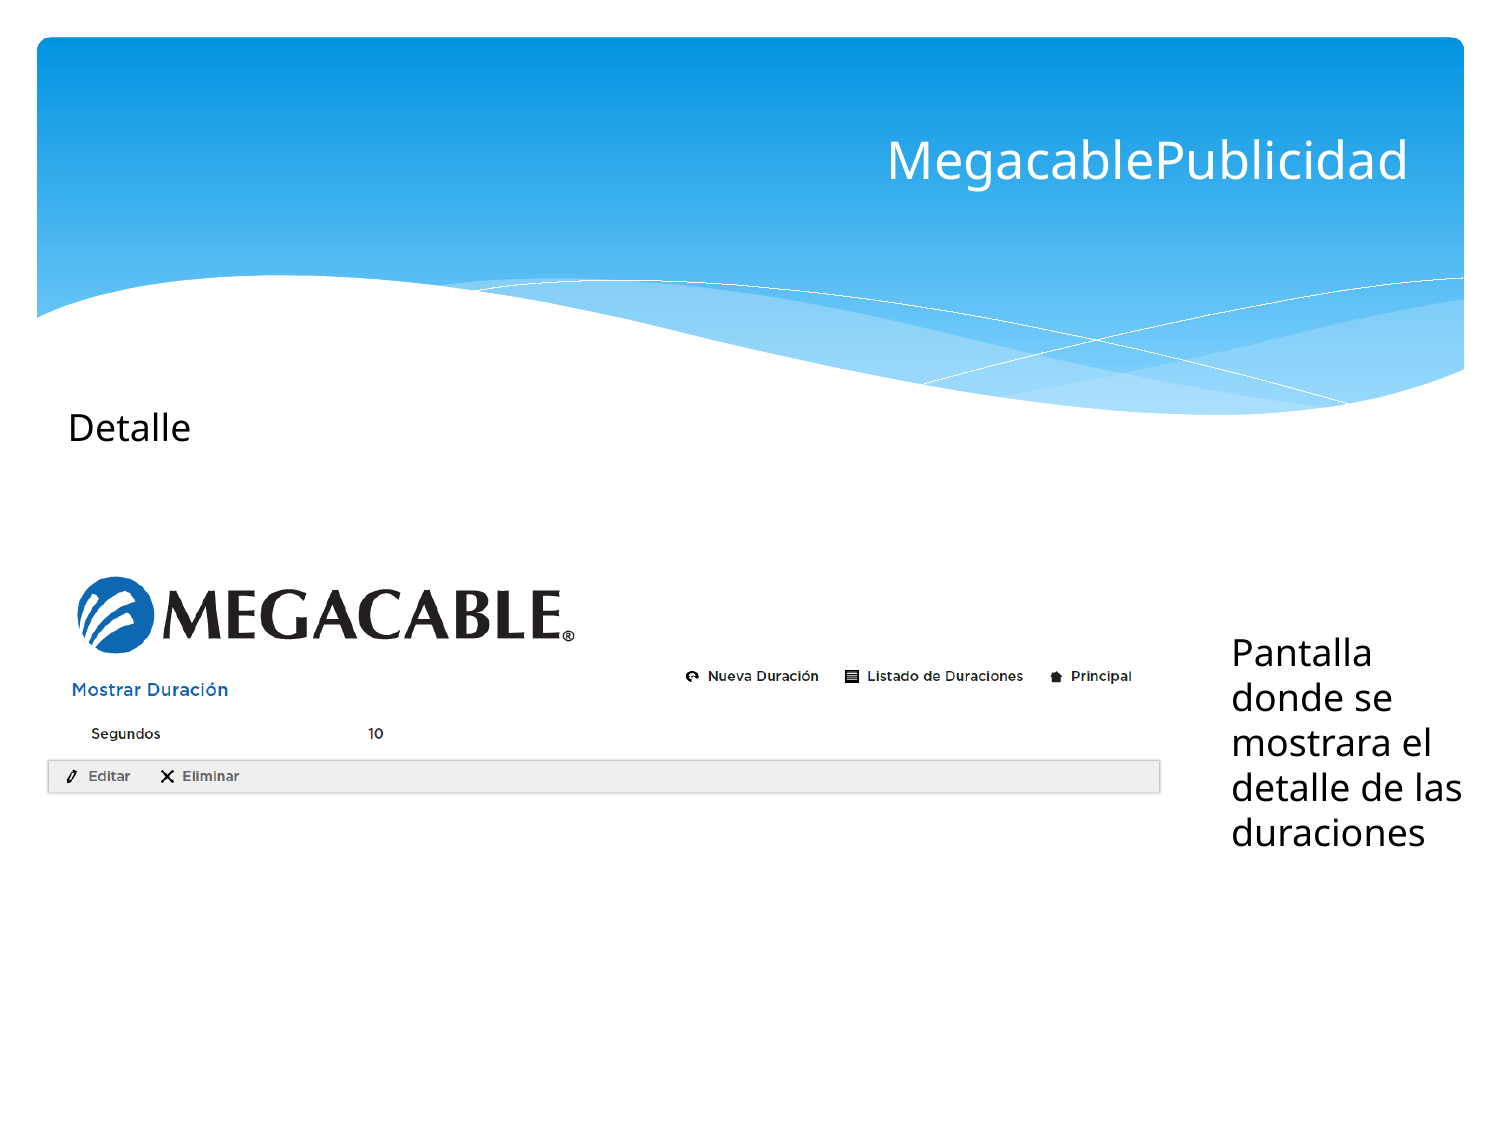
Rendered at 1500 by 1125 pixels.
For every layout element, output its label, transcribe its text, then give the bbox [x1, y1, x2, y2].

title MegacablePublicidad [75, 55, 1425, 261]
picture [0, 572, 1188, 807]
text_box Detalle [53, 397, 231, 457]
text_box Pantalla donde se mostrara el detalle de las duraciones [1216, 621, 1500, 862]
